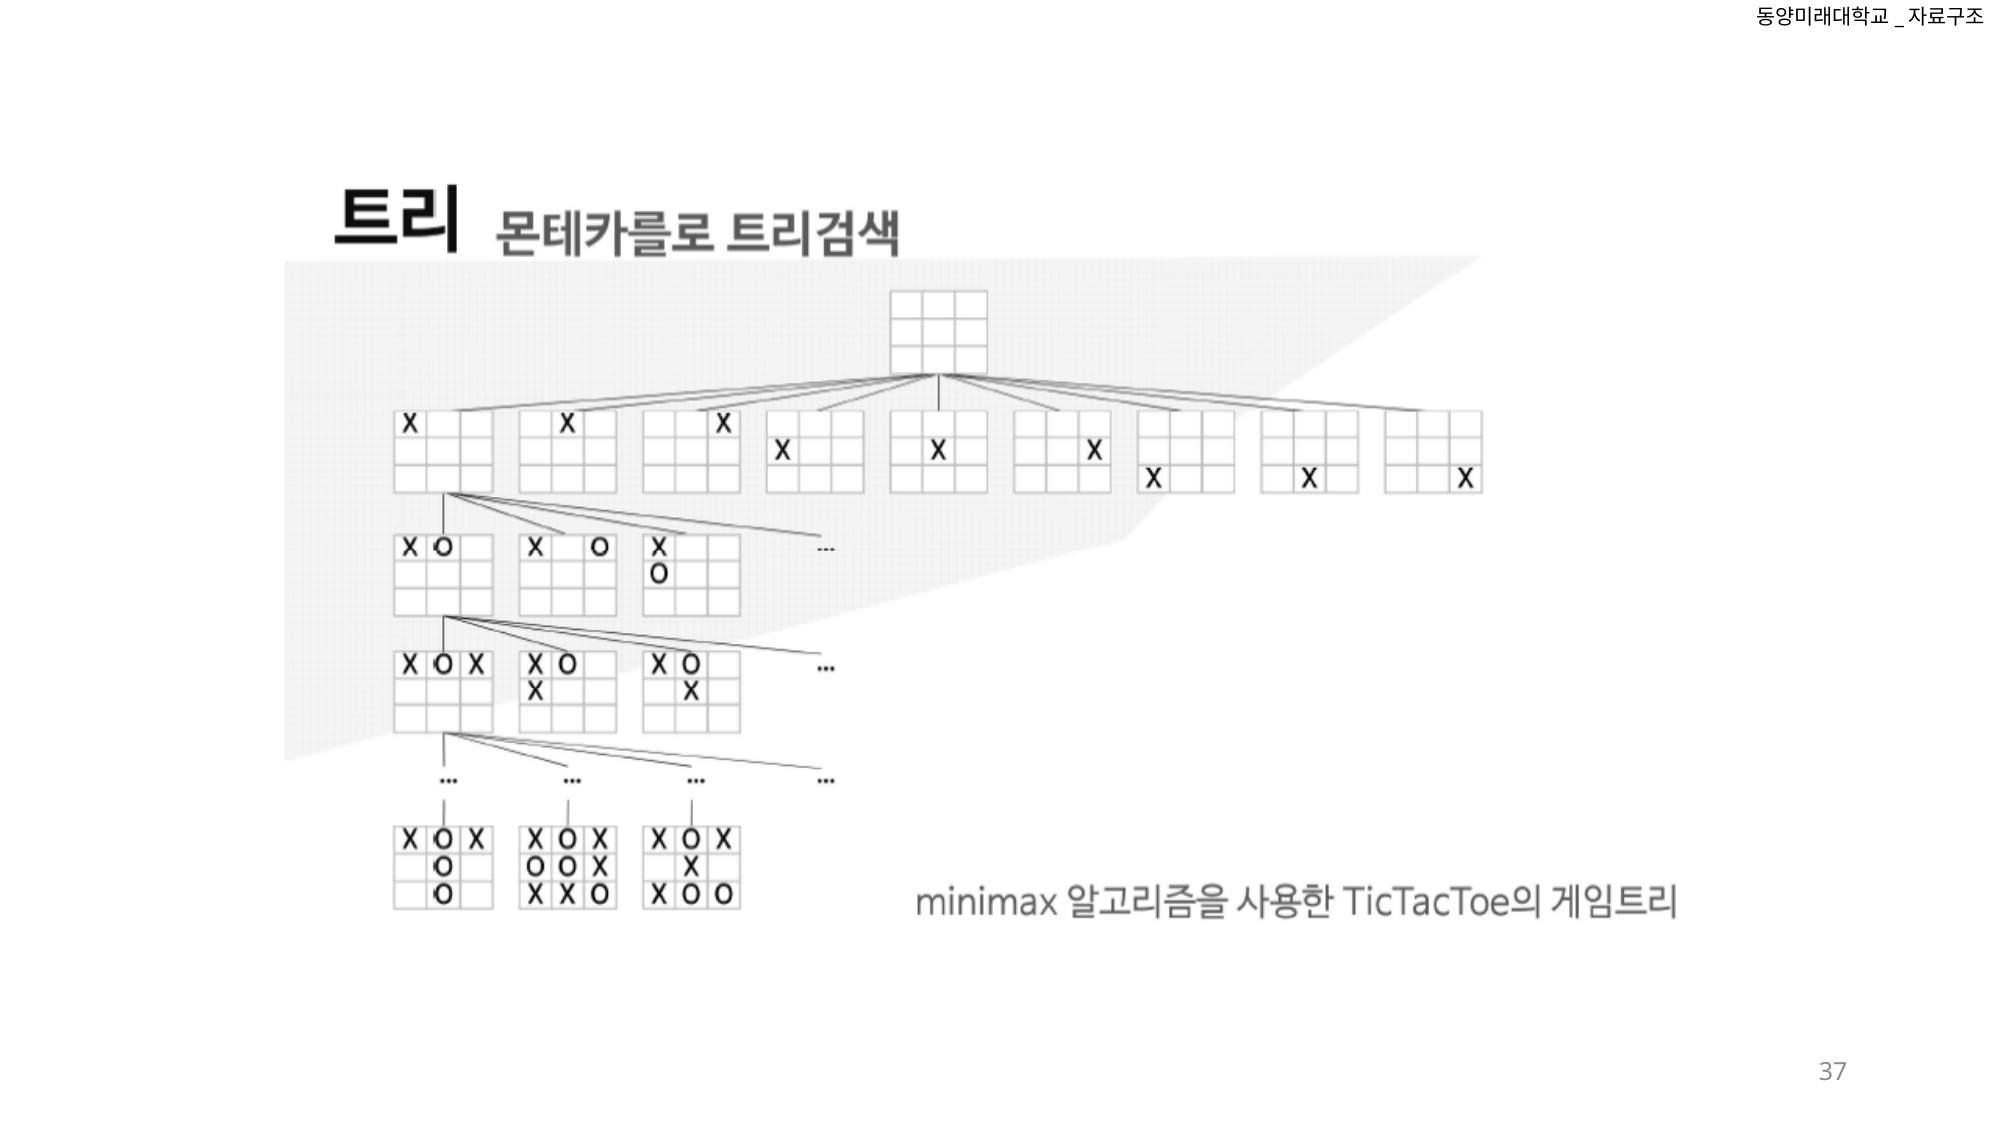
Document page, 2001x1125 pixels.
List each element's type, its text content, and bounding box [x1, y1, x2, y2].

picture [285, 160, 1715, 965]
text_box 동양미래대학교_자료구조 [1474, 0, 2000, 120]
slide_number 37 [1412, 1042, 1863, 1103]
